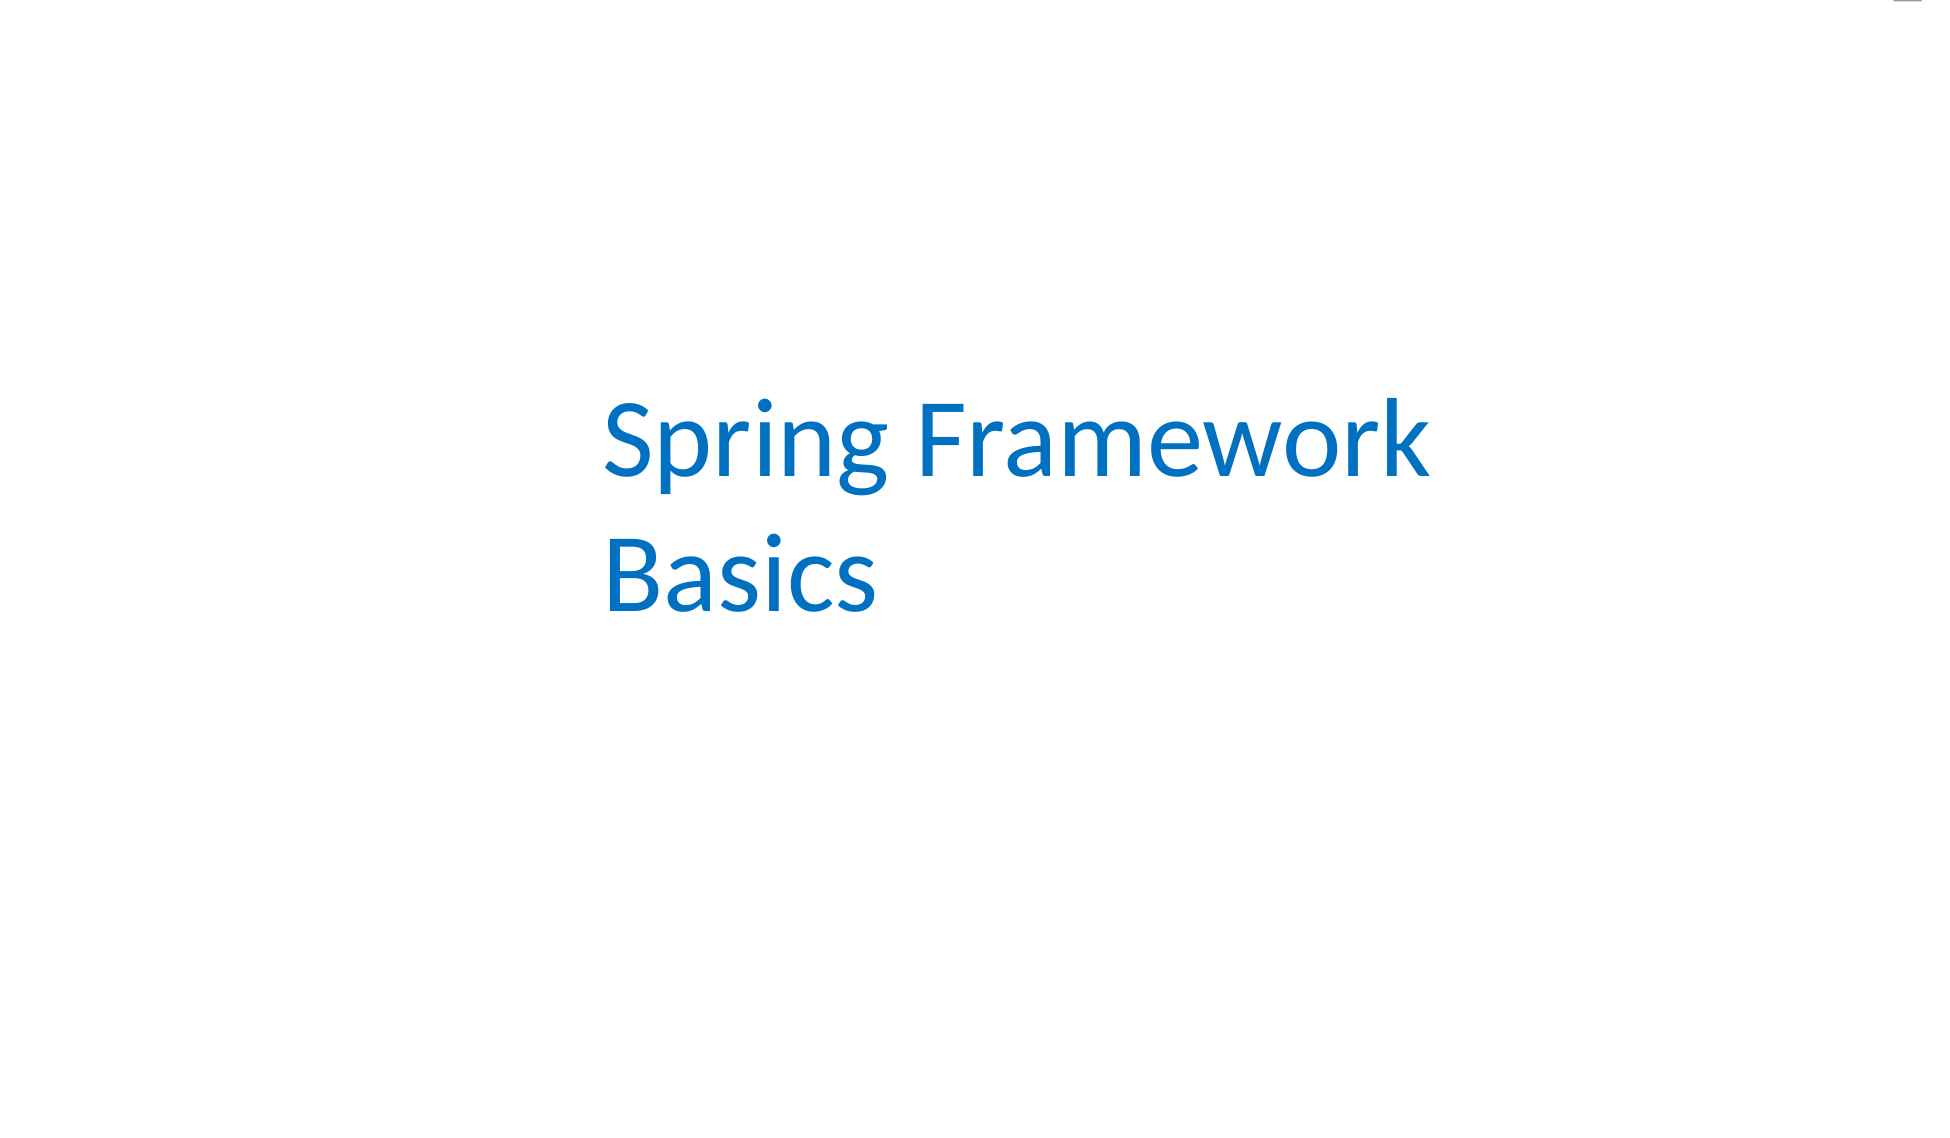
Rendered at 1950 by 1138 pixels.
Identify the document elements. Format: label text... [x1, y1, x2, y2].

text_box Spring Framework Basics [587, 356, 1513, 641]
